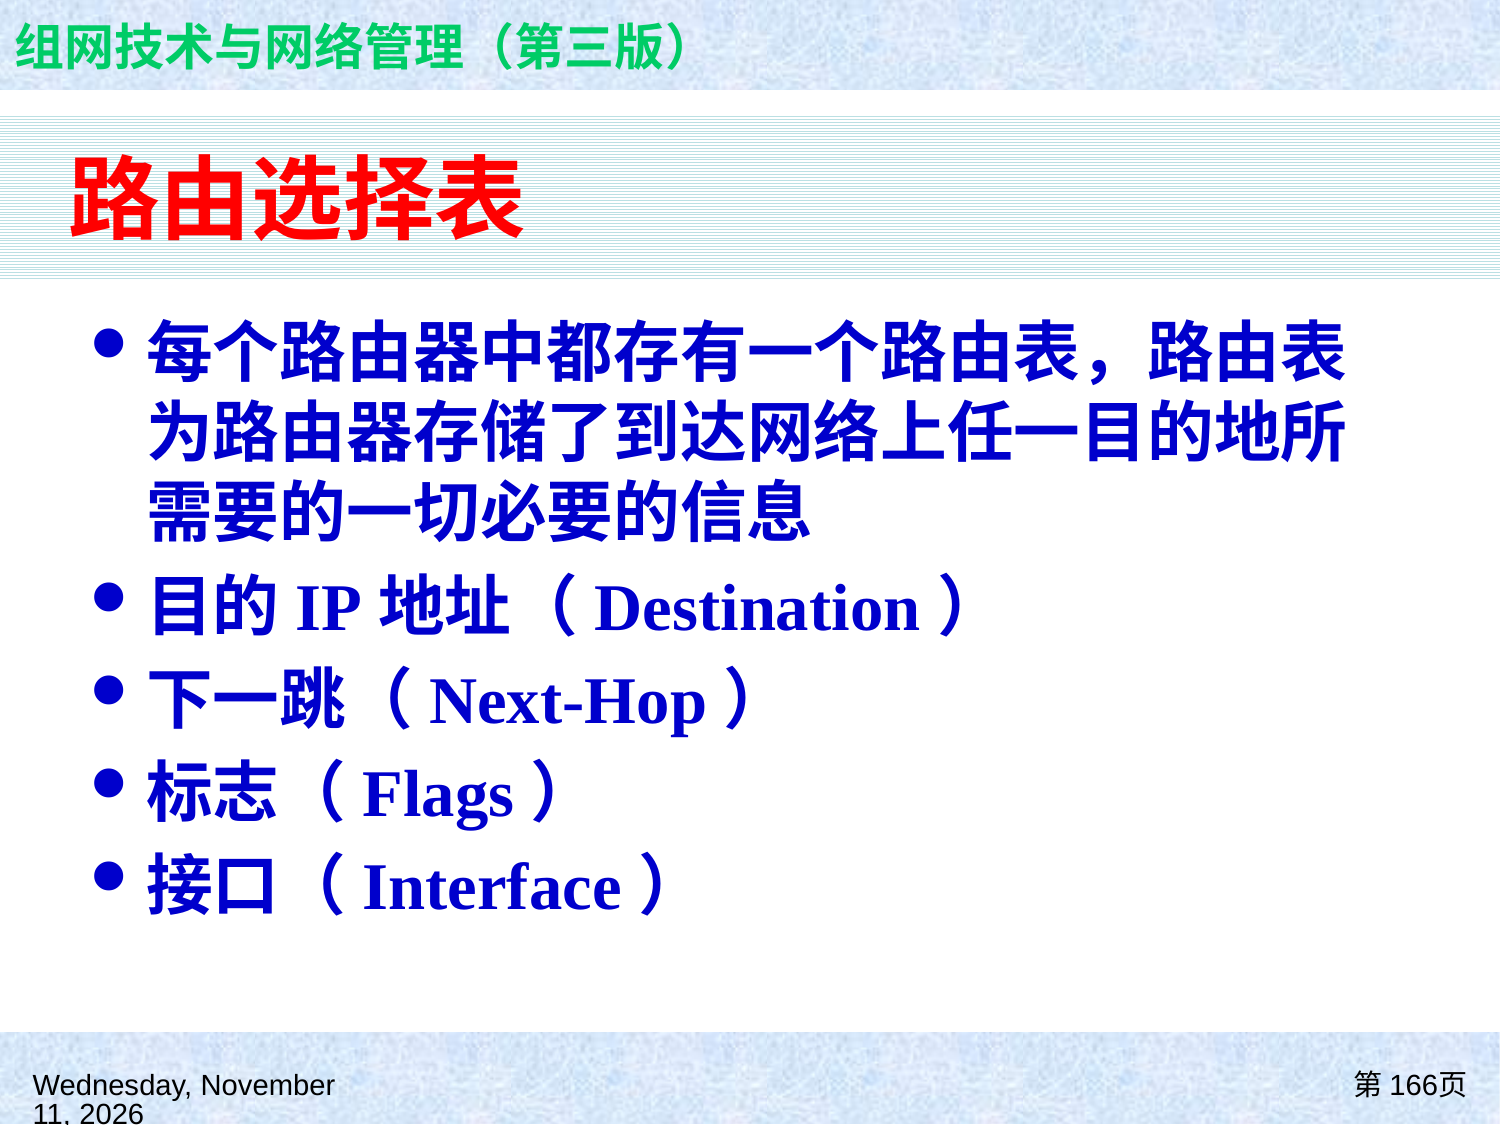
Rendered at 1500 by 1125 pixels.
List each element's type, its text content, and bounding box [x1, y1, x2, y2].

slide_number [17, 1058, 368, 1106]
title 路由选择表 [52, 124, 1404, 268]
picture [0, 0, 1500, 90]
list 每个路由器中都存有一个路由表，路由表为路由器存储了到达网络上任一目的地所需要的一切必要的信息 目的IP地址（Destination） 下一跳（Next-Hop） 标志（Flags） 接口（Interface） [74, 302, 1426, 1006]
slide_number 第166页 [1132, 1058, 1483, 1115]
picture [0, 1032, 1500, 1124]
